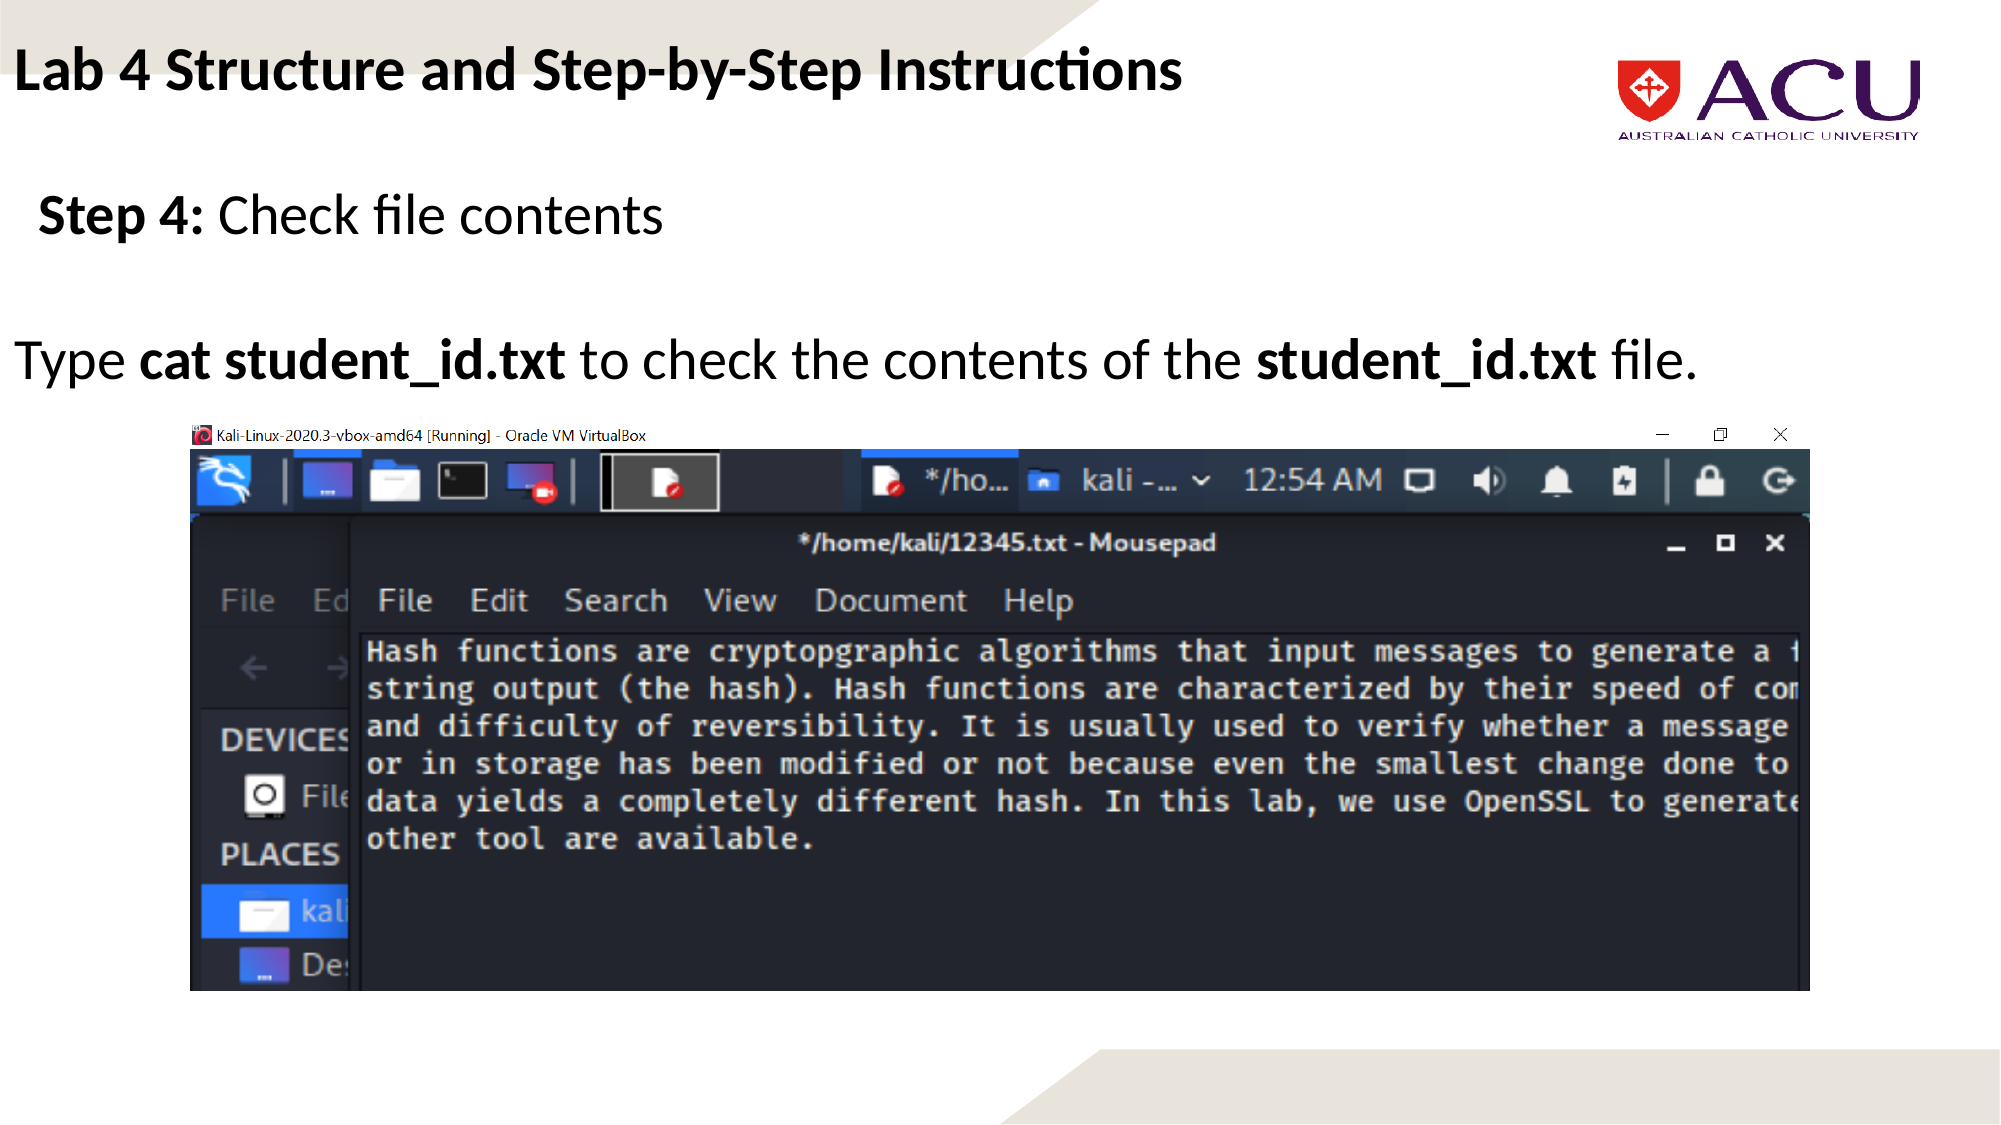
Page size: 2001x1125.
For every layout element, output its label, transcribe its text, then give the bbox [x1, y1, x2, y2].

text_box Type cat student_id.txt to check the contents of the student_id.txt file. [0, 278, 1936, 399]
text_box Step 4: Check file contents [24, 134, 1437, 254]
picture [1618, 111, 1920, 140]
picture [190, 419, 1810, 991]
text_box Lab 4 Structure and Step-by-Step Instructions [0, 0, 2000, 111]
